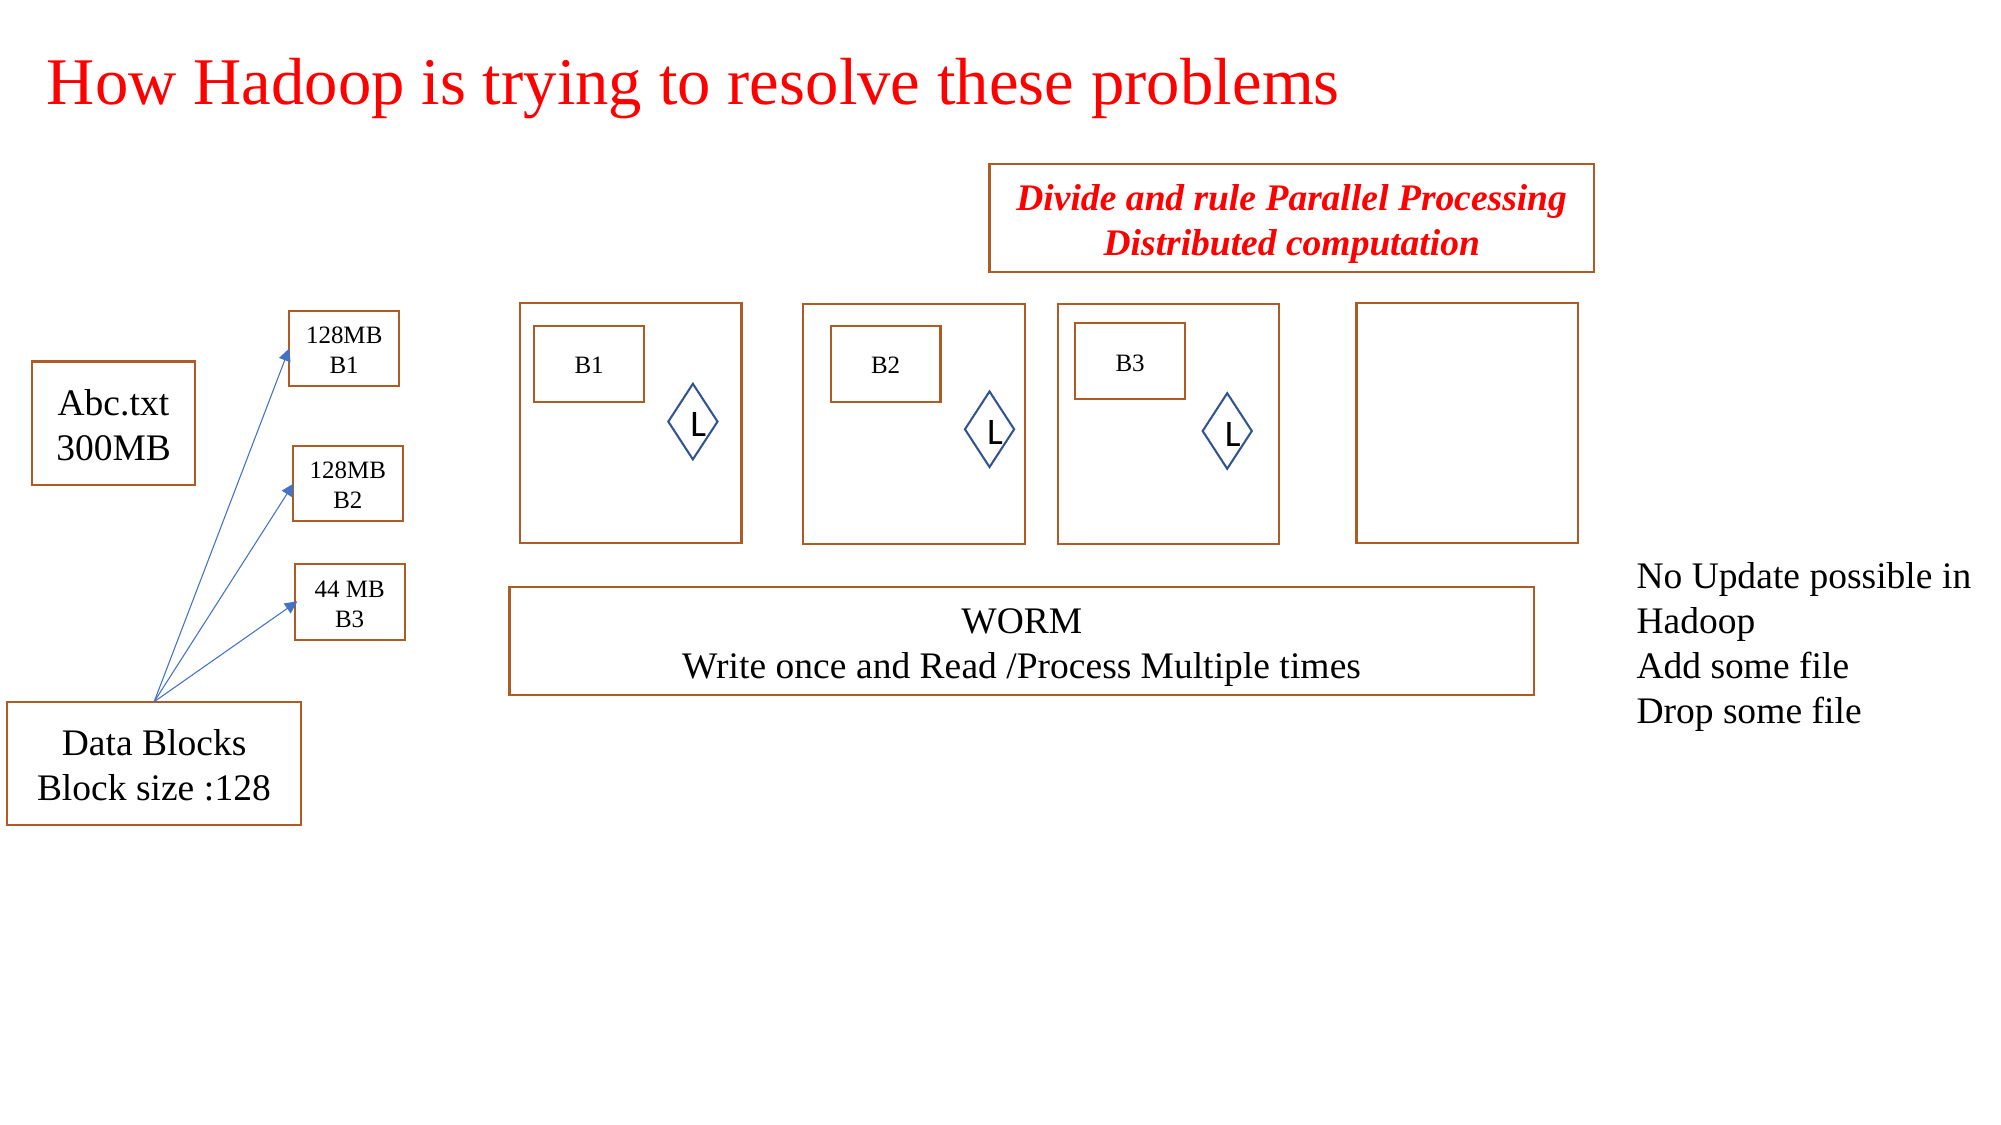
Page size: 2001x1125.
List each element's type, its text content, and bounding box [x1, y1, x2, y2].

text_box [154, 601, 298, 702]
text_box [154, 348, 290, 483]
text_box [1057, 303, 1280, 545]
text_box [802, 303, 1026, 545]
text_box 128MB B2 [292, 445, 404, 522]
text_box 128MB B1 [288, 310, 400, 387]
text_box L [1201, 391, 1254, 471]
text_box No Update possible in Hadoop Add some file Drop some file [1621, 543, 2000, 739]
text_box L [963, 389, 1016, 469]
text_box Divide and rule Parallel Processing Distributed computation [988, 163, 1595, 273]
text_box [519, 302, 743, 544]
text_box L [667, 381, 719, 462]
text_box B1 [533, 325, 645, 403]
text_box 44 MB B3 [294, 563, 406, 641]
text_box Data Blocks Block size :128 [6, 701, 302, 826]
text_box WORM Write once and Read /Process Multiple times [508, 586, 1535, 696]
text_box Abc.txt 300MB [31, 360, 154, 486]
text_box B3 [1074, 322, 1186, 400]
text_box B2 [830, 325, 942, 403]
title How Hadoop is trying to resolve these problems [31, 21, 1959, 145]
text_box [154, 483, 294, 601]
text_box [1355, 302, 1579, 544]
